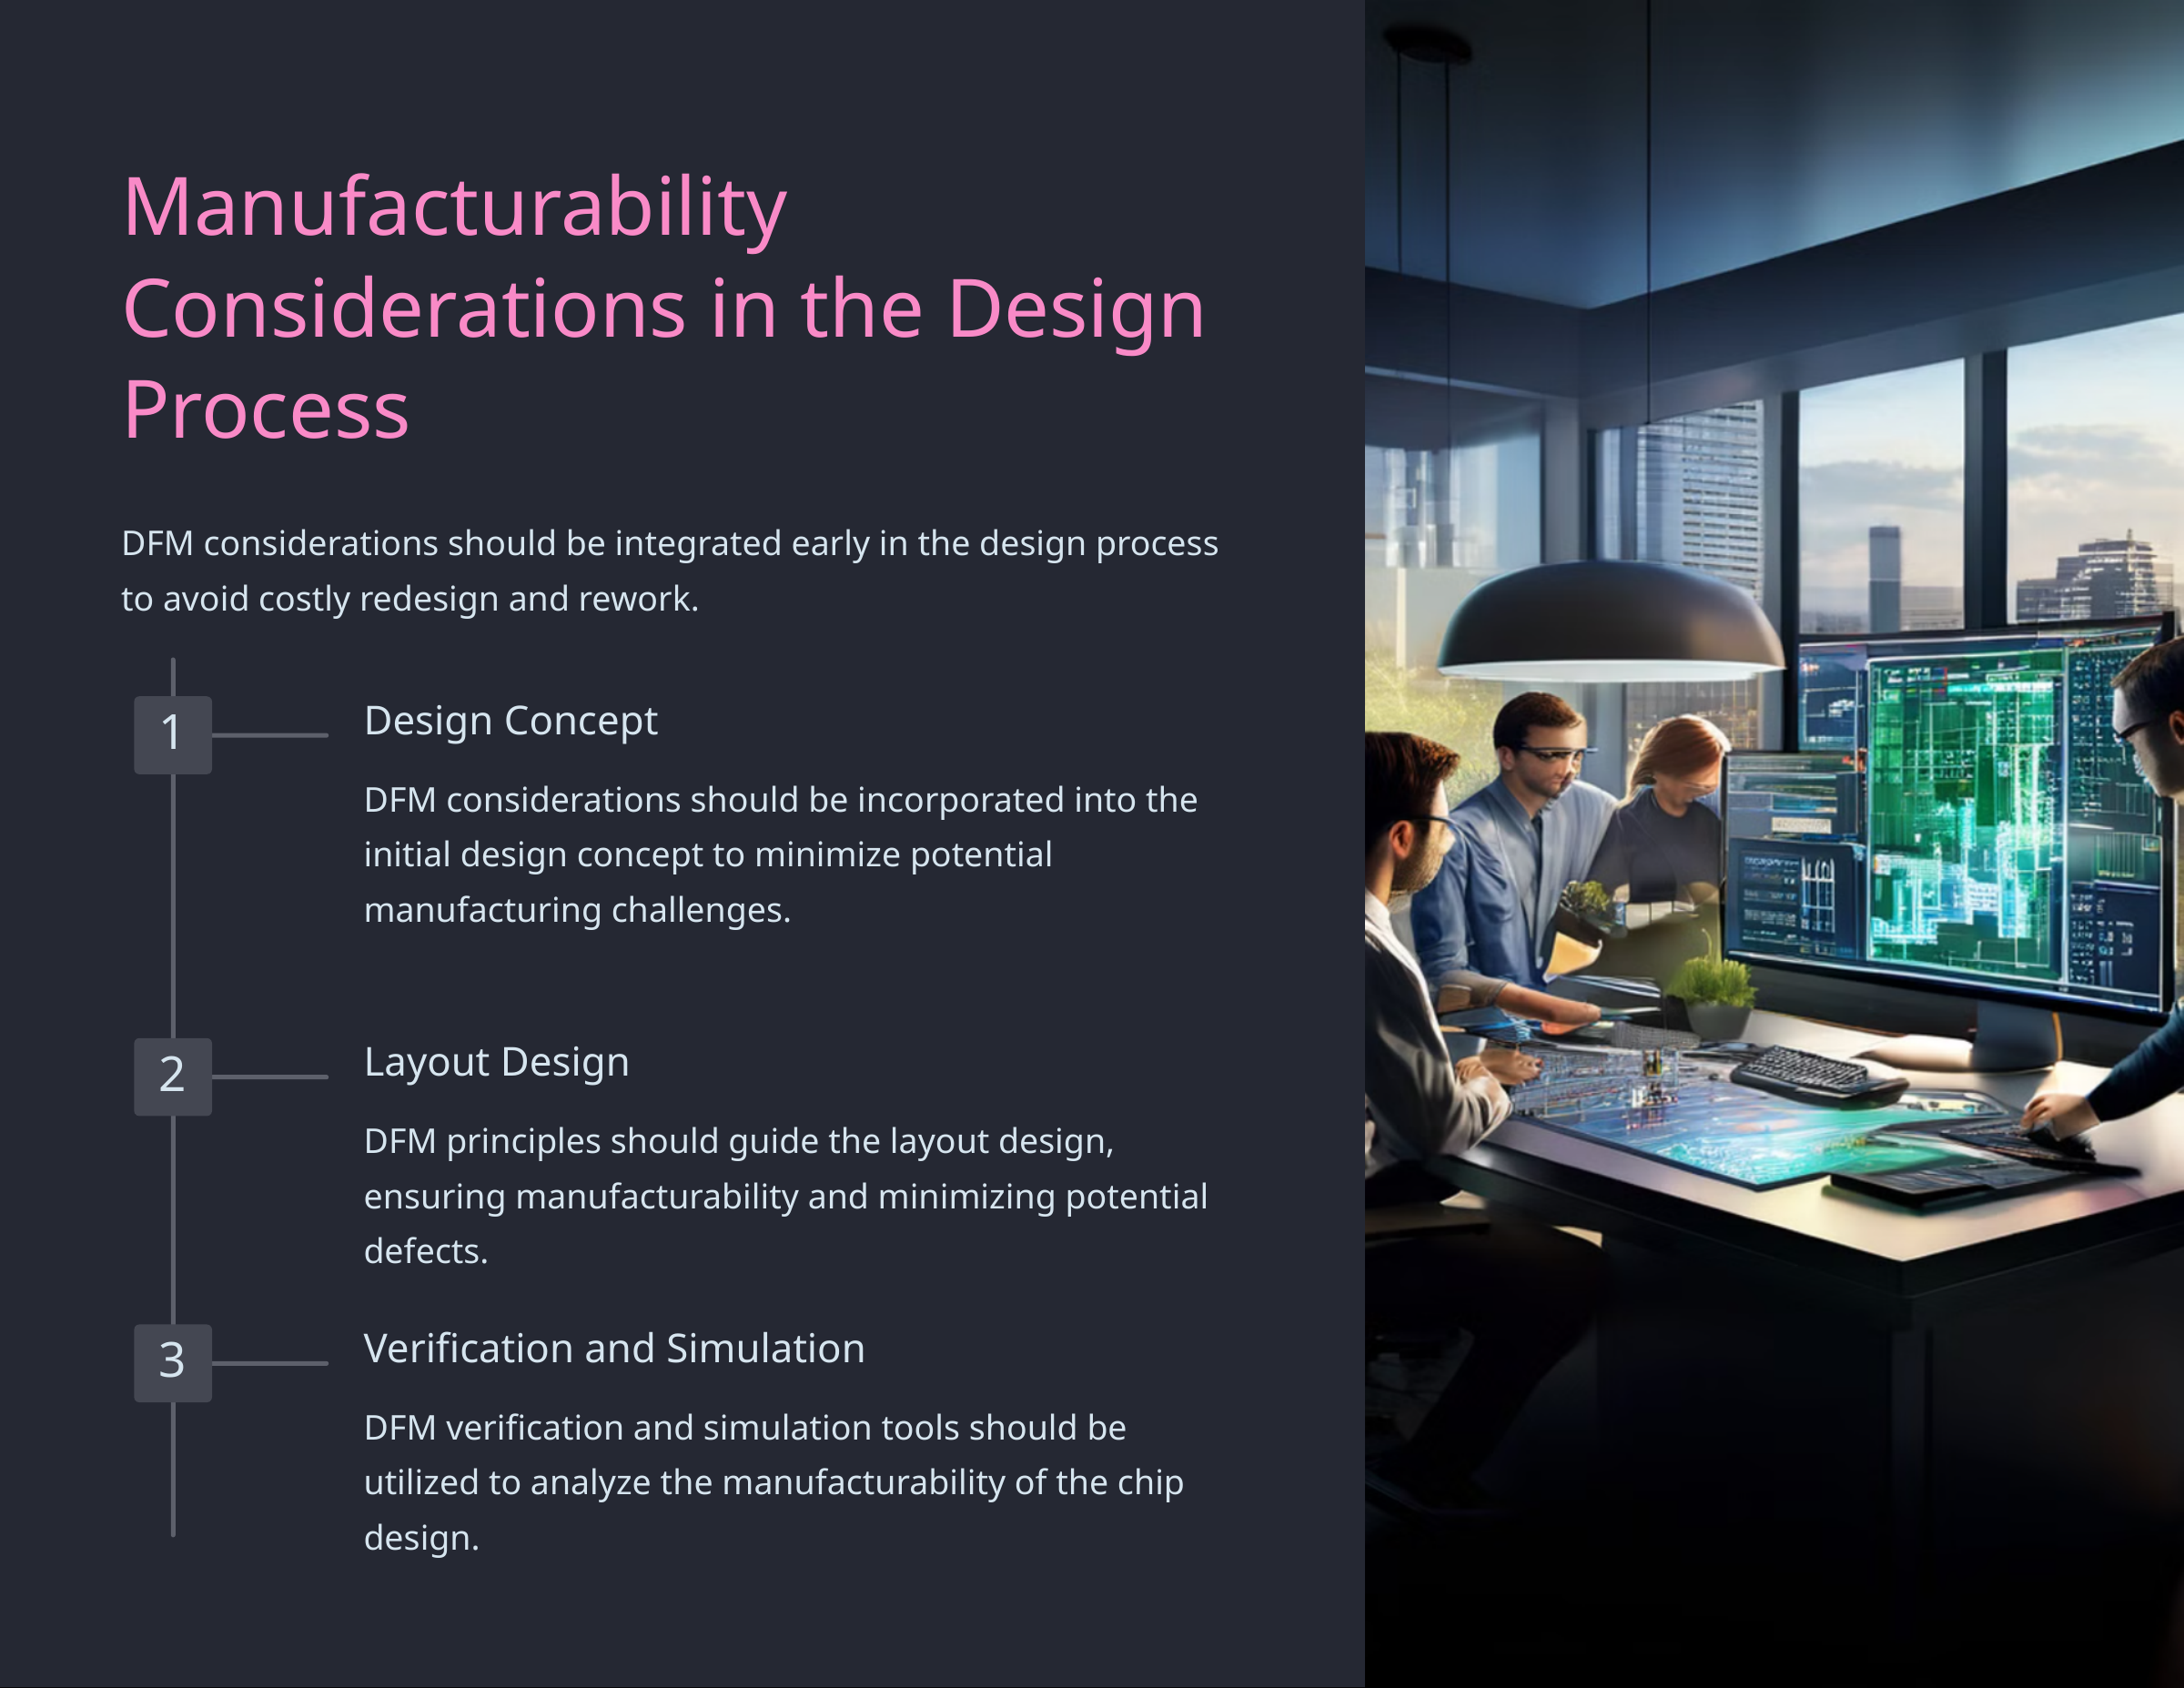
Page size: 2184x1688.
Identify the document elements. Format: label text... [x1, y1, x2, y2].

text_box Design Concept [363, 692, 772, 743]
text_box Layout Design [363, 1034, 772, 1085]
text_box [170, 657, 176, 696]
picture [1364, 0, 2184, 1688]
text_box [213, 733, 329, 738]
text_box Manufacturability Considerations in the Design Process [121, 150, 1244, 456]
text_box [170, 1403, 176, 1538]
text_box DFM considerations should be incorporated into the initial design concept to minimize potential manufacturing challenges. [363, 763, 1244, 930]
text_box [134, 1037, 213, 1117]
text_box 2 [159, 1052, 187, 1102]
text_box [213, 1075, 329, 1080]
text_box [213, 1360, 329, 1366]
text_box DFM verification and simulation tools should be utilized to analyze the manufacturability of the chip design. [363, 1391, 1244, 1503]
text_box DFM considerations should be integrated early in the design process to avoid costly redesign and rework. [121, 507, 1244, 619]
text_box 3 [159, 1339, 187, 1389]
text_box DFM principles should guide the layout design, ensuring manufacturability and minimizing potential defects. [363, 1105, 1244, 1217]
text_box [134, 1324, 213, 1403]
text_box [170, 774, 176, 1037]
text_box Verification and Simulation [363, 1319, 879, 1371]
text_box 1 [164, 711, 182, 760]
text_box [170, 1117, 176, 1324]
text_box [134, 696, 213, 774]
